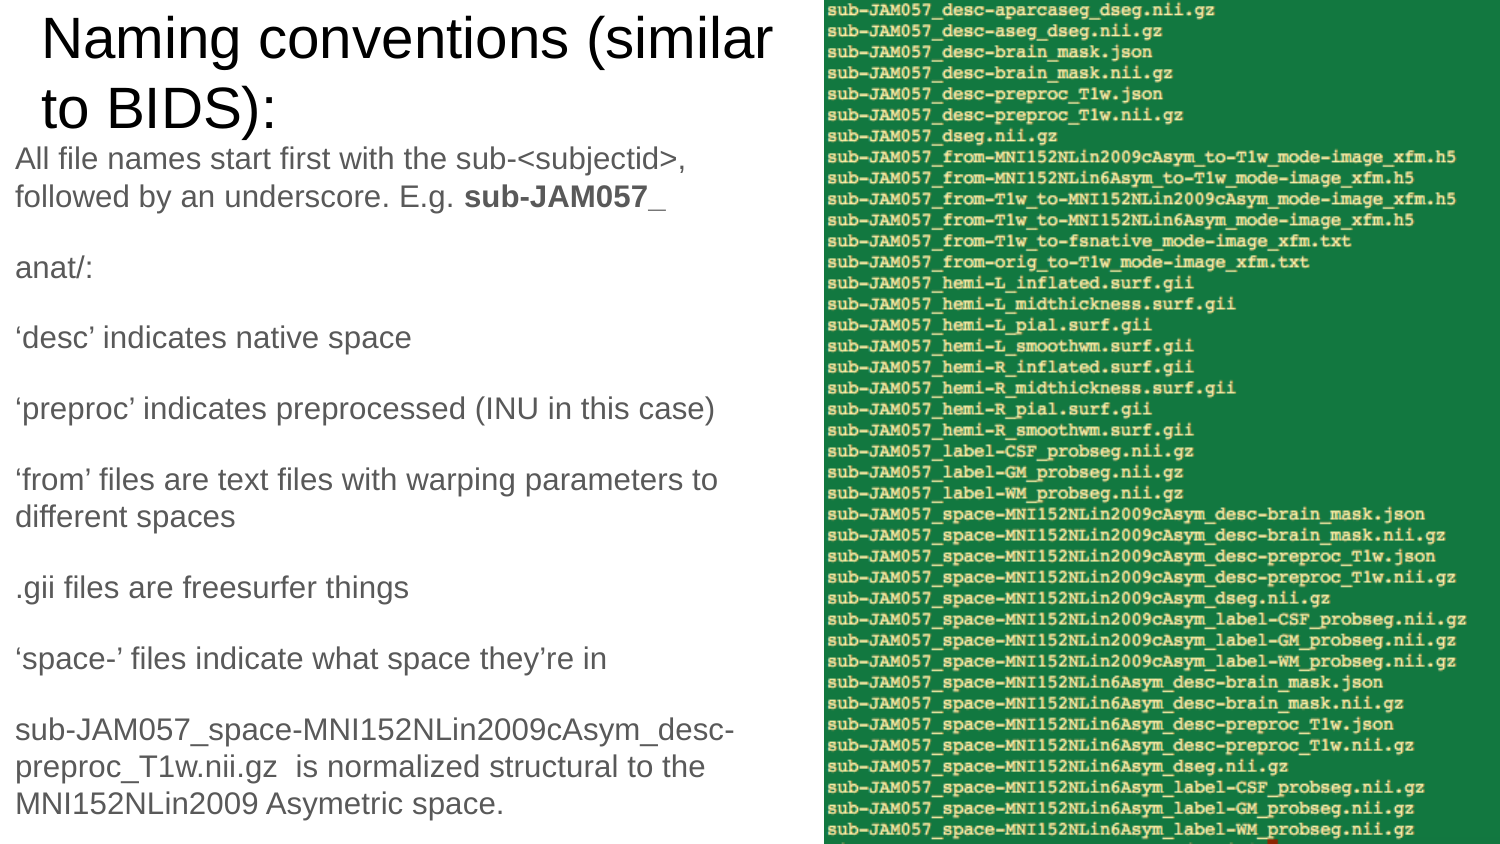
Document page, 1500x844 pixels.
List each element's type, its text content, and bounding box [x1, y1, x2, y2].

picture [823, 0, 1500, 844]
title Naming conventions (similar to BIDS): [26, 0, 800, 110]
list All file names start first with the sub-<subjectid>, followed by an underscore. E.g. sub-JAM057_ anat/: ‘desc’ indicates native space ‘preproc’ indicates preprocessed (INU in this case) ‘from’ files are text files with warping parameters to different spaces .gii files are freesurfer things ‘space-’ files indicate what space they’re in sub-JAM057_space-MNI152NLin2009cAsym_desc-preproc_T1w.nii.gz is normalized structural to the MNI152NLin2009 Asymetric space. [0, 123, 818, 782]
